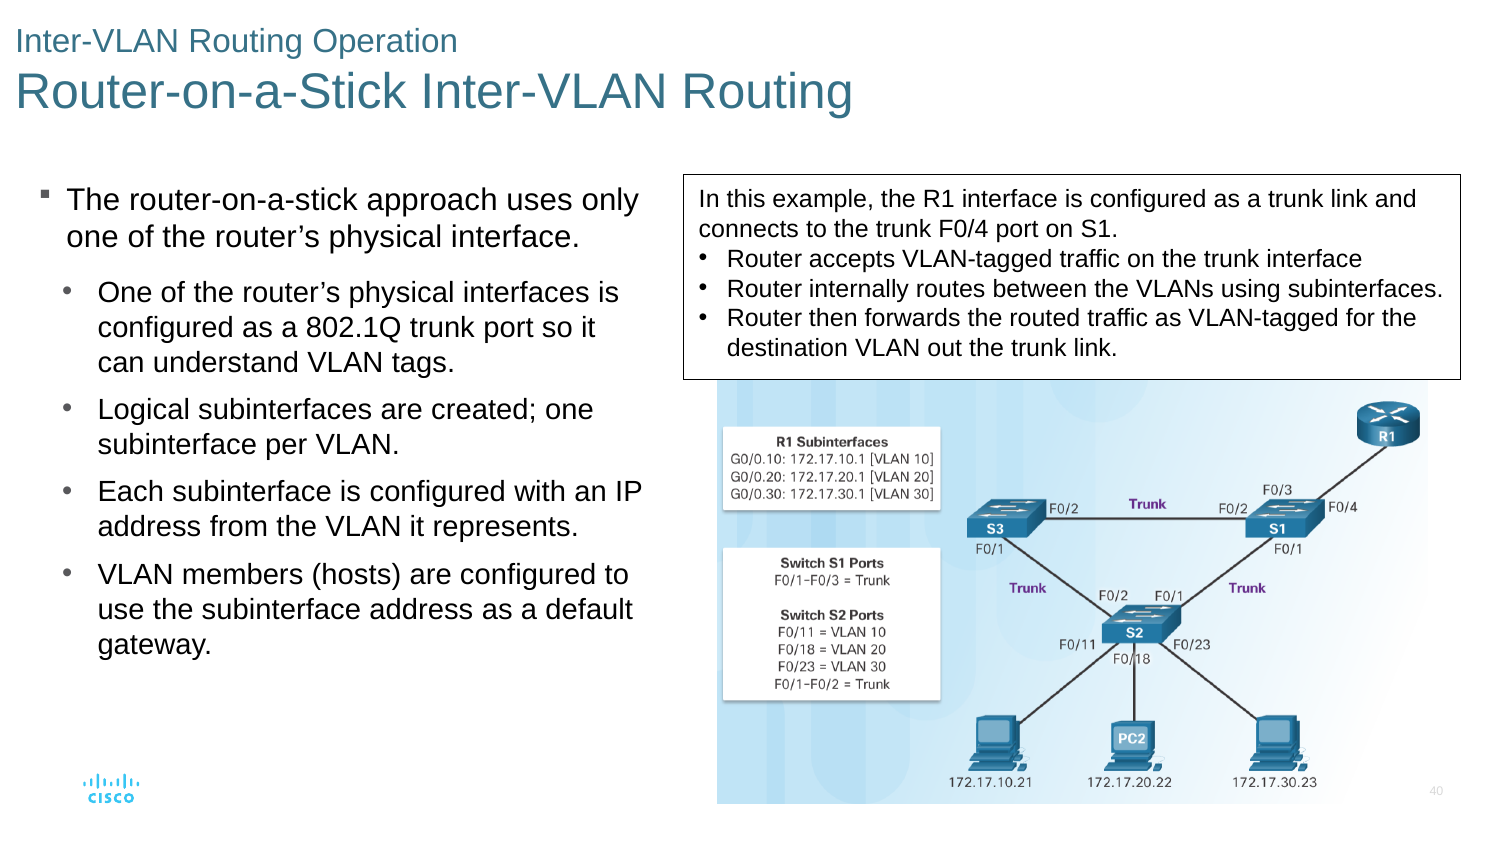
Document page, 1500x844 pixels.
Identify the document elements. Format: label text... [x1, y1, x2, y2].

picture [716, 378, 1428, 804]
title Inter-VLAN Routing Operation Router-on-a-Stick Inter-VLAN Routing [0, 6, 1500, 131]
list The router-on-a-stick approach uses only one of the router’s physical interface. One of the router’s physical interfaces is configured as a 802.1Q trunk port so it can understand VLAN tags. Logical subinterfaces are created; one subinterface per VLAN. Each subinterface is configured with an IP address from the VLAN it represents. VLAN members (hosts) are configured to use the subinterface address as a default gateway. [23, 171, 679, 783]
text_box In this example, the R1 interface is configured as a trunk link and connects to the trunk F0/4 port on S1. Router accepts VLAN-tagged traffic on the trunk interface Router internally routes between the VLANs using subinterfaces. Router then forwards the routed traffic as VLAN-tagged for the destination VLAN out the trunk link. [683, 174, 1461, 380]
